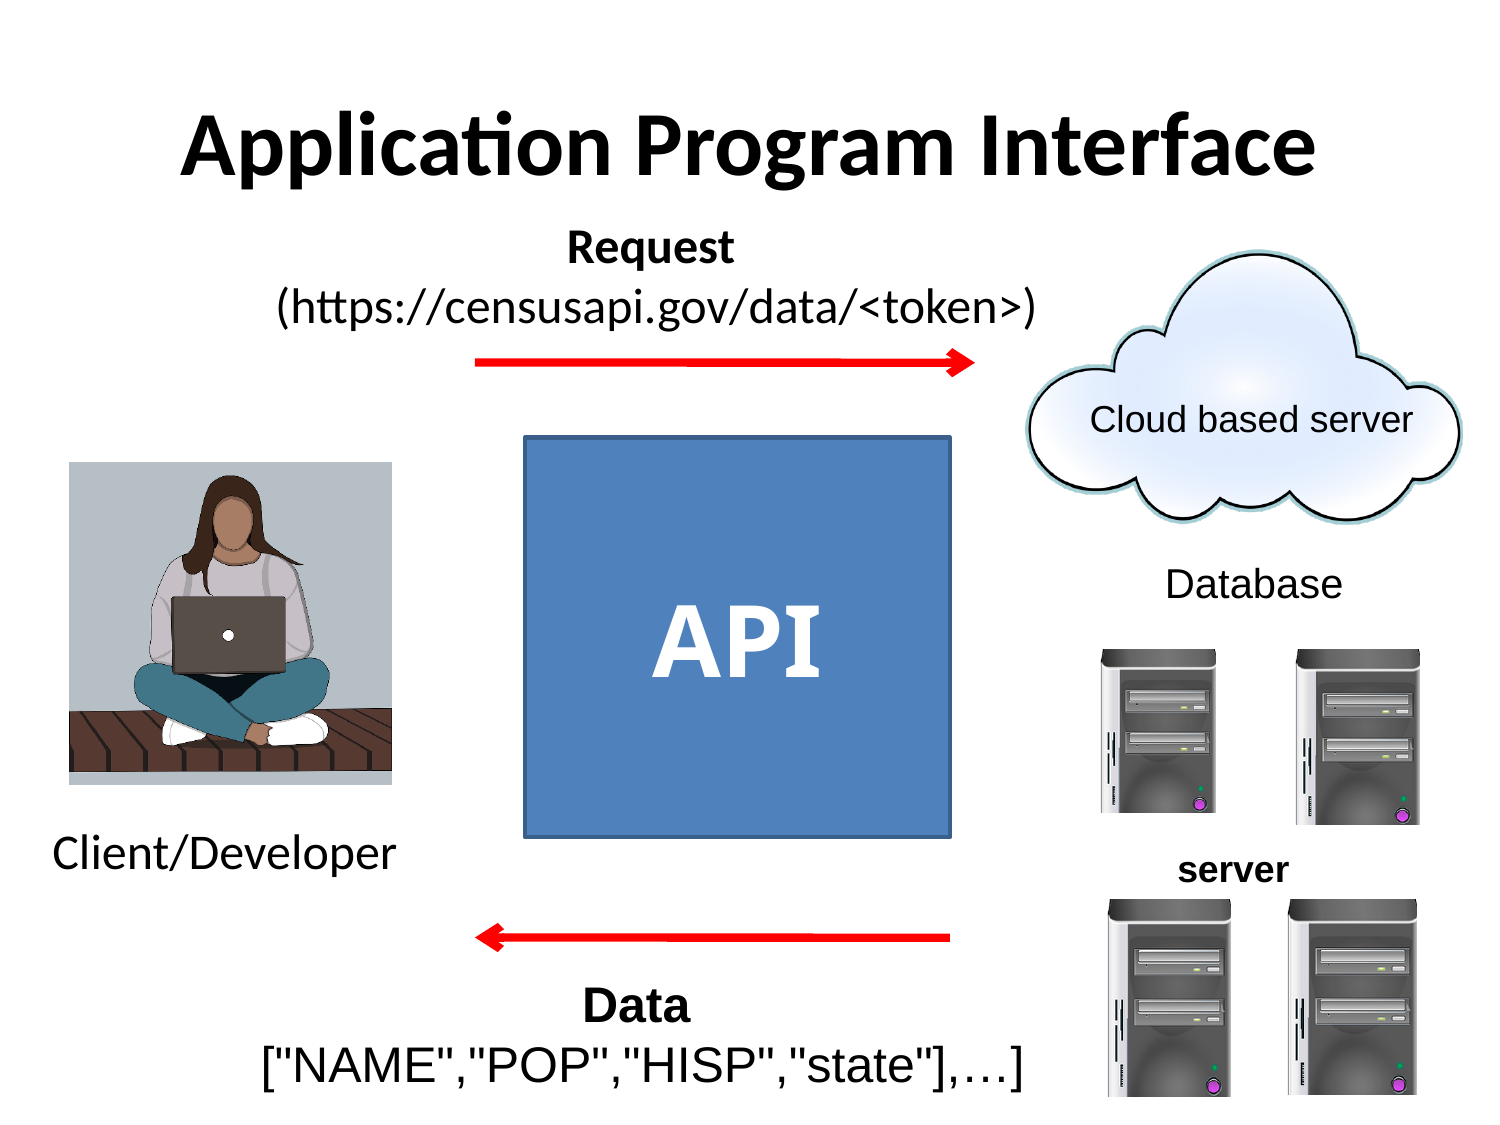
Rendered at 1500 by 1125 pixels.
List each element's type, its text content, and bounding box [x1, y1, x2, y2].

text_box Database [1149, 549, 1425, 615]
text_box Data ["NAME","POP","HISP","state"],…] [211, 965, 1075, 1100]
picture [69, 462, 392, 785]
text_box Request (https://censusapi.gov/data/<token>) [132, 206, 1170, 341]
picture [1295, 649, 1421, 826]
title Application Program Interface [74, 44, 1426, 233]
text_box Client/Developer [37, 812, 425, 888]
picture [1099, 649, 1216, 813]
picture [1107, 899, 1232, 1097]
picture [1287, 899, 1417, 1095]
text_box server [1162, 837, 1338, 898]
text_box API [523, 435, 952, 839]
picture [1024, 249, 1463, 526]
